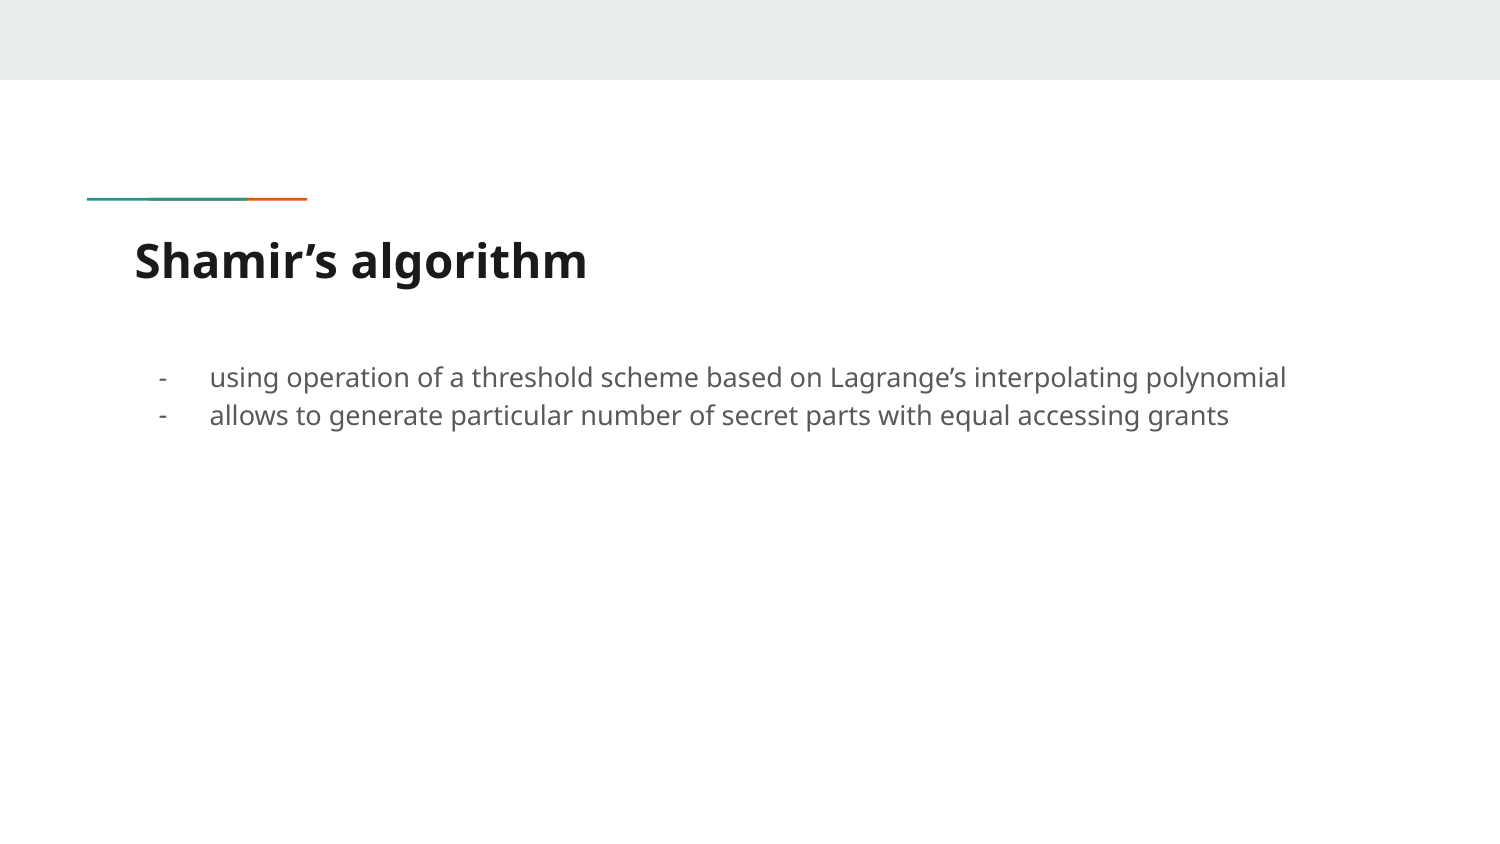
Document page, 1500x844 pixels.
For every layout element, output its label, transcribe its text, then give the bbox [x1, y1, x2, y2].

title Shamir’s algorithm [119, 216, 1381, 305]
list using operation of a threshold scheme based on Lagrange’s interpolating polynomial allows to generate particular number of secret parts with equal accessing grants [119, 341, 1381, 712]
